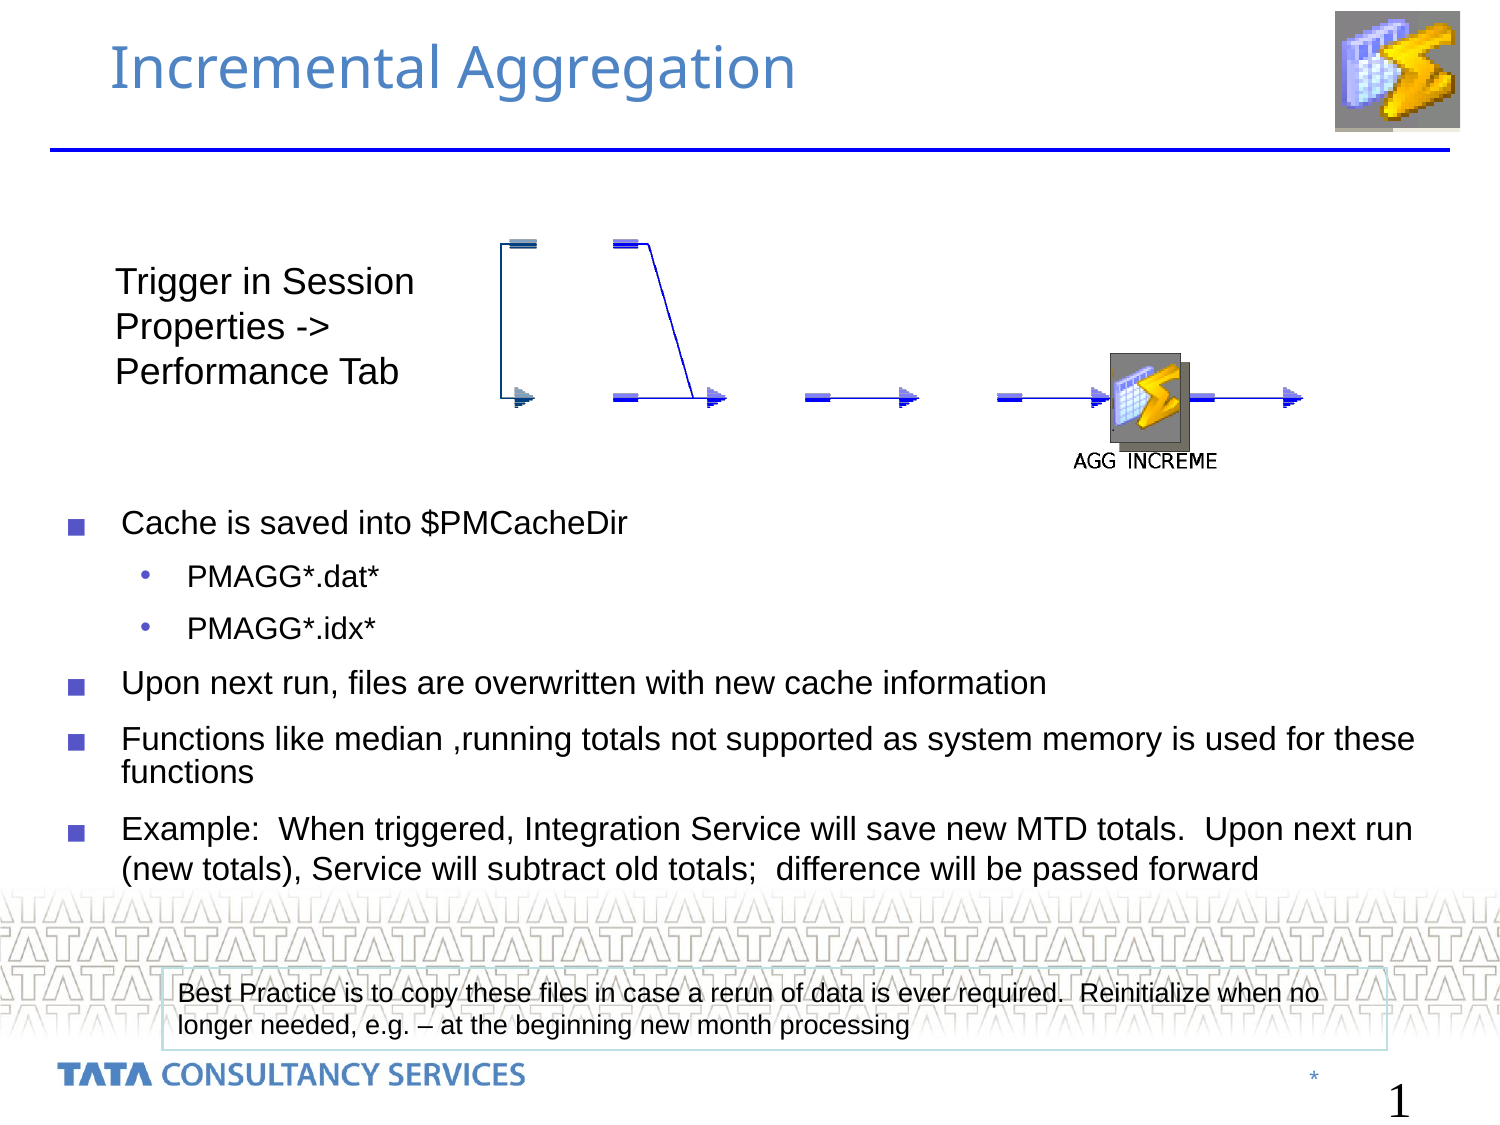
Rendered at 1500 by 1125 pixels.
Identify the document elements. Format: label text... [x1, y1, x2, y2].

text_box Cache is saved into $PMCacheDir PMAGG*.dat* PMAGG*.idx* Upon next run, files are overwritten with new cache information Functions like median ,running totals not supported as system memory is used for these functions Example: When triggered, Integration Service will save new MTD totals. Upon next run (new totals), Service will subtract old totals; difference will be passed forward [50, 500, 1438, 913]
text_box Best Practice is to copy these files in case a rerun of data is ever required. Reinitialize when no longer needed, e.g. – at the beginning new month processing [162, 967, 1388, 1050]
picture [495, 199, 1413, 518]
picture [1334, 6, 1461, 133]
text_box Trigger in Session Properties -> Performance Tab [99, 249, 488, 401]
picture [57, 1062, 525, 1086]
picture [0, 885, 1500, 1039]
title Incremental Aggregation [95, 22, 1456, 166]
slide_number ‹#› [1371, 1059, 1435, 1104]
